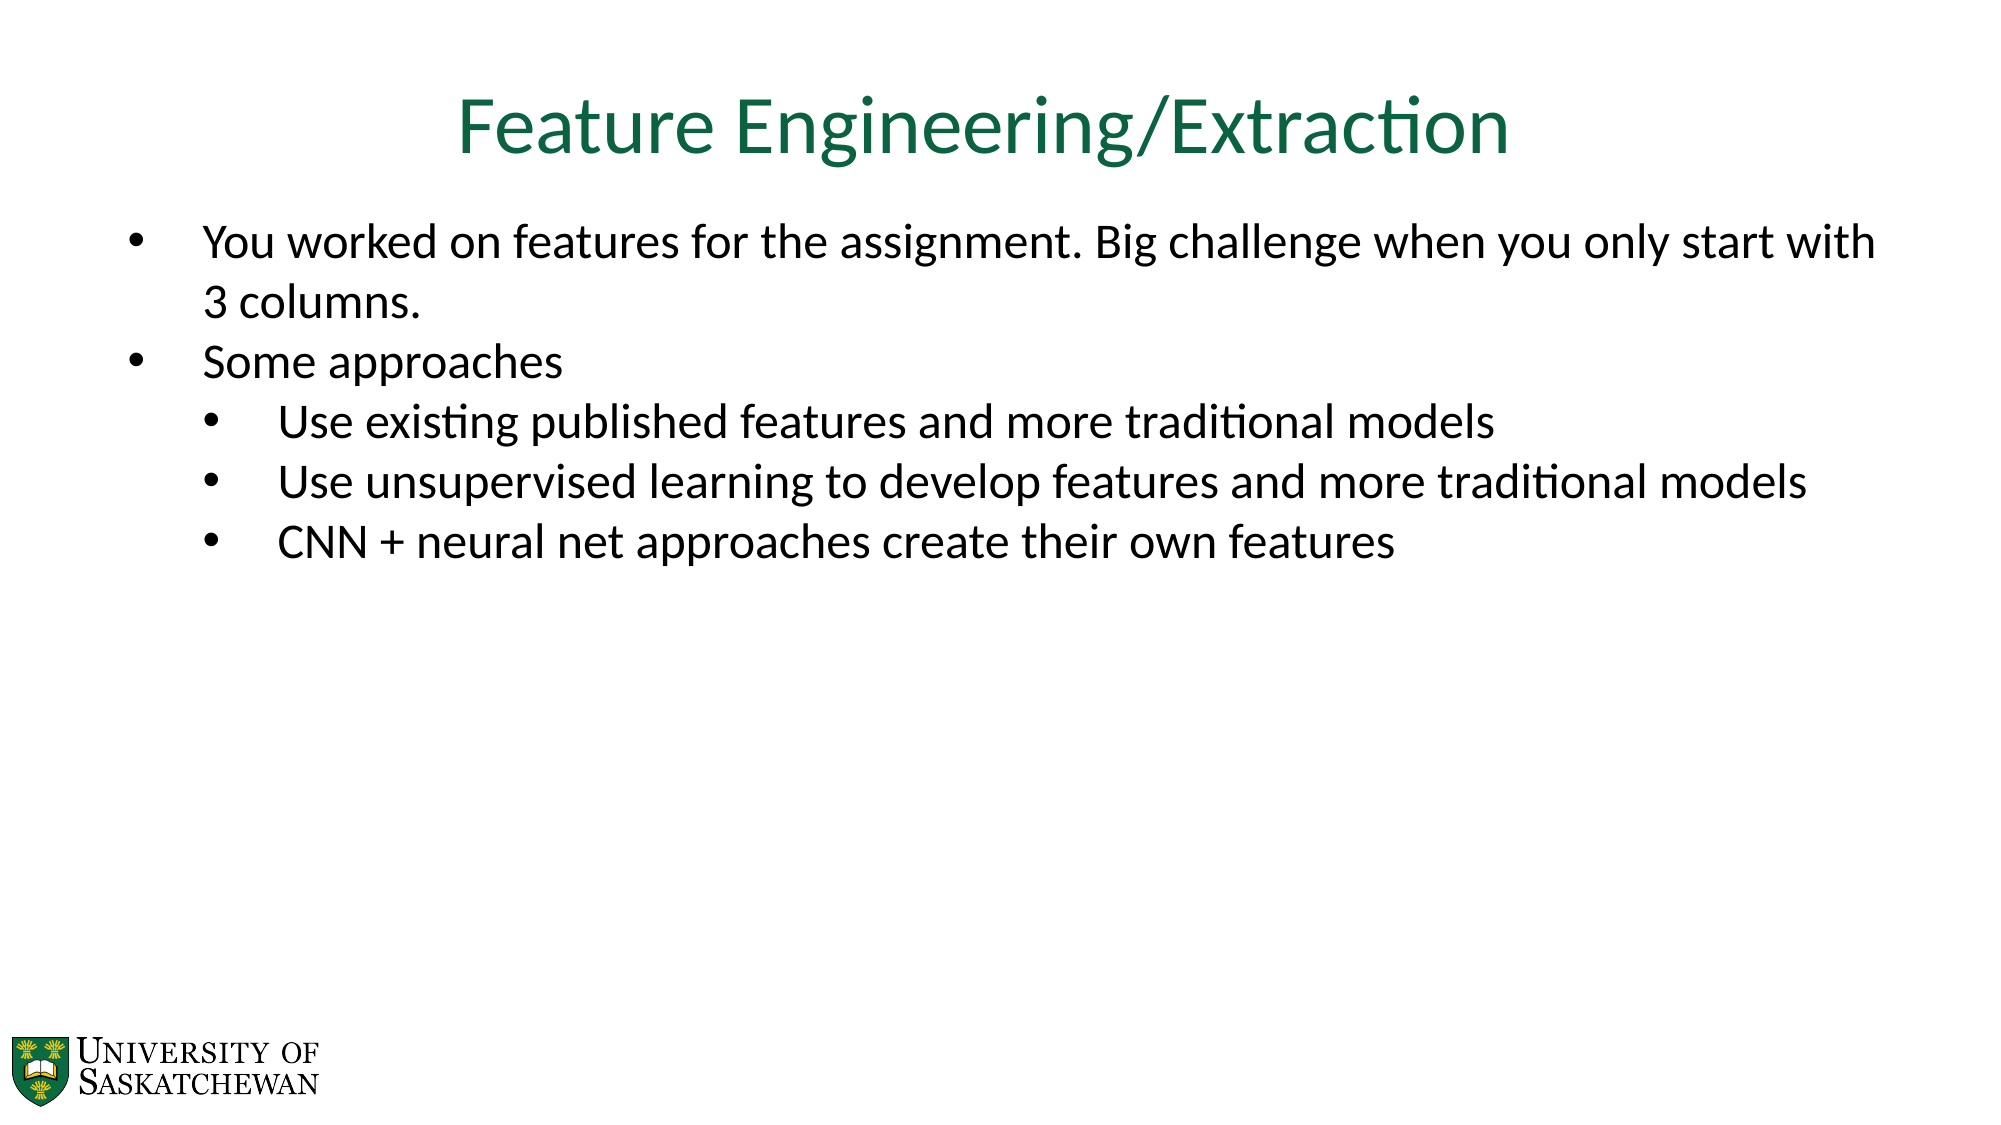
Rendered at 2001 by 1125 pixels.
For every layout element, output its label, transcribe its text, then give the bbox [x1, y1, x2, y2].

text_box You worked on features for the assignment. Big challenge when you only start with 3 columns. Some approaches Use existing published features and more traditional models Use unsupervised learning to develop features and more traditional models CNN + neural net approaches create their own features [112, 201, 1921, 577]
picture [12, 1037, 319, 1107]
text_box Feature Engineering/Extraction [49, 62, 1921, 163]
